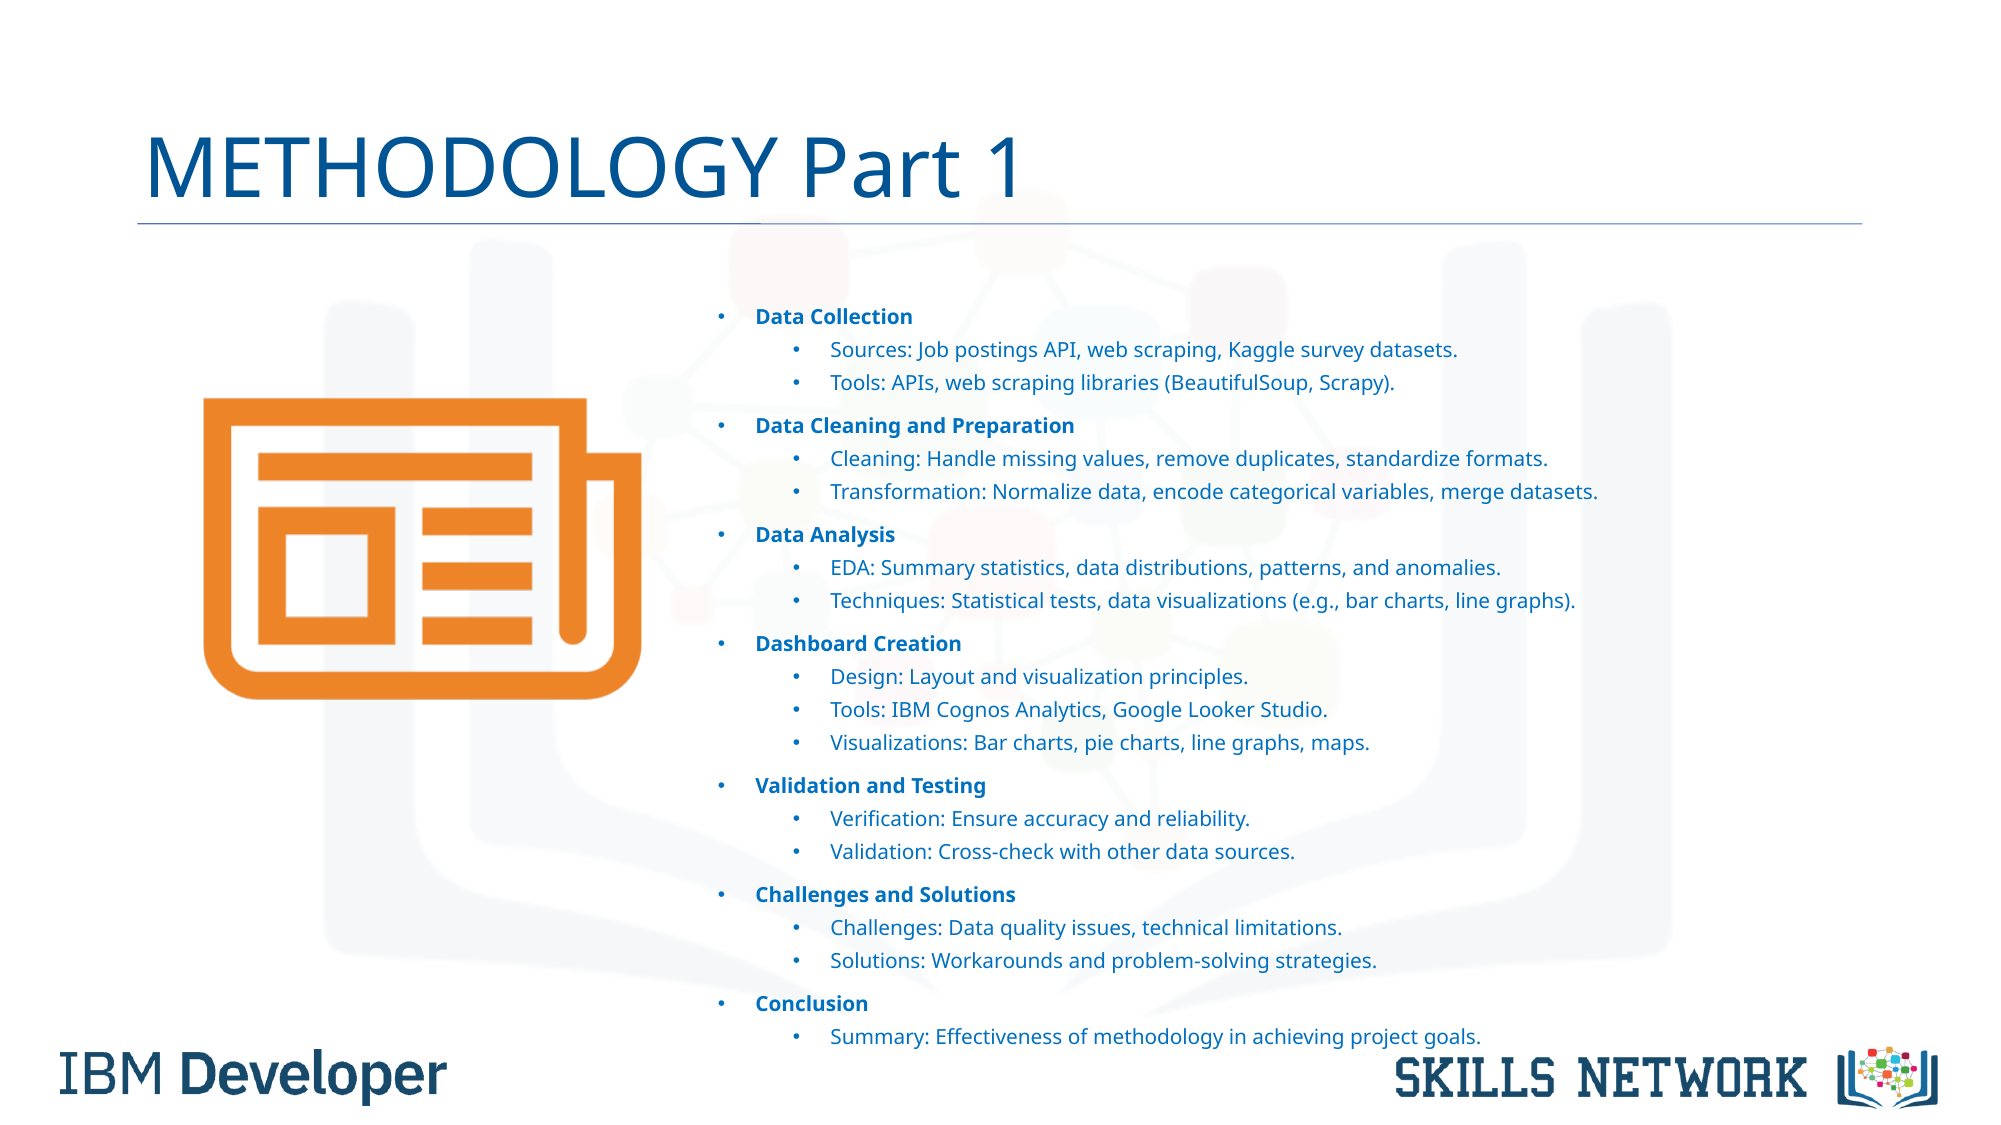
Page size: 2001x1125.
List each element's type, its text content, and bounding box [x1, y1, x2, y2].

title METHODOLOGY Part 1 [128, 61, 1315, 280]
picture [55, 1045, 459, 1108]
list Data Collection Sources: Job postings API, web scraping, Kaggle survey datasets. Tools: APIs, web scraping libraries (BeautifulSoup, Scrapy). Data Cleaning and Preparation Cleaning: Handle missing values, remove duplicates, standardize formats. Transformation: Normalize data, encode categorical variables, merge datasets. Data Analysis EDA: Summary statistics, data distributions, patterns, and anomalies. Techniques: Statistical tests, data visualizations (e.g., bar charts, line graphs). Dashboard Creation Design: Layout and visualization principles. Tools: IBM Cognos Analytics, Google Looker Studio. Visualizations: Bar charts, pie charts, line graphs, maps. Validation and Testing Verification: Ensure accuracy and reliability. Validation: Cross-check with other data sources. Challenges and Solutions Challenges: Data quality issues, technical limitations. Solutions: Workarounds and problem-solving strategies. Conclusion Summary: Effectiveness of methodology in achieving project goals. [702, 299, 1863, 1014]
picture [1390, 1045, 1945, 1111]
picture [160, 300, 685, 825]
